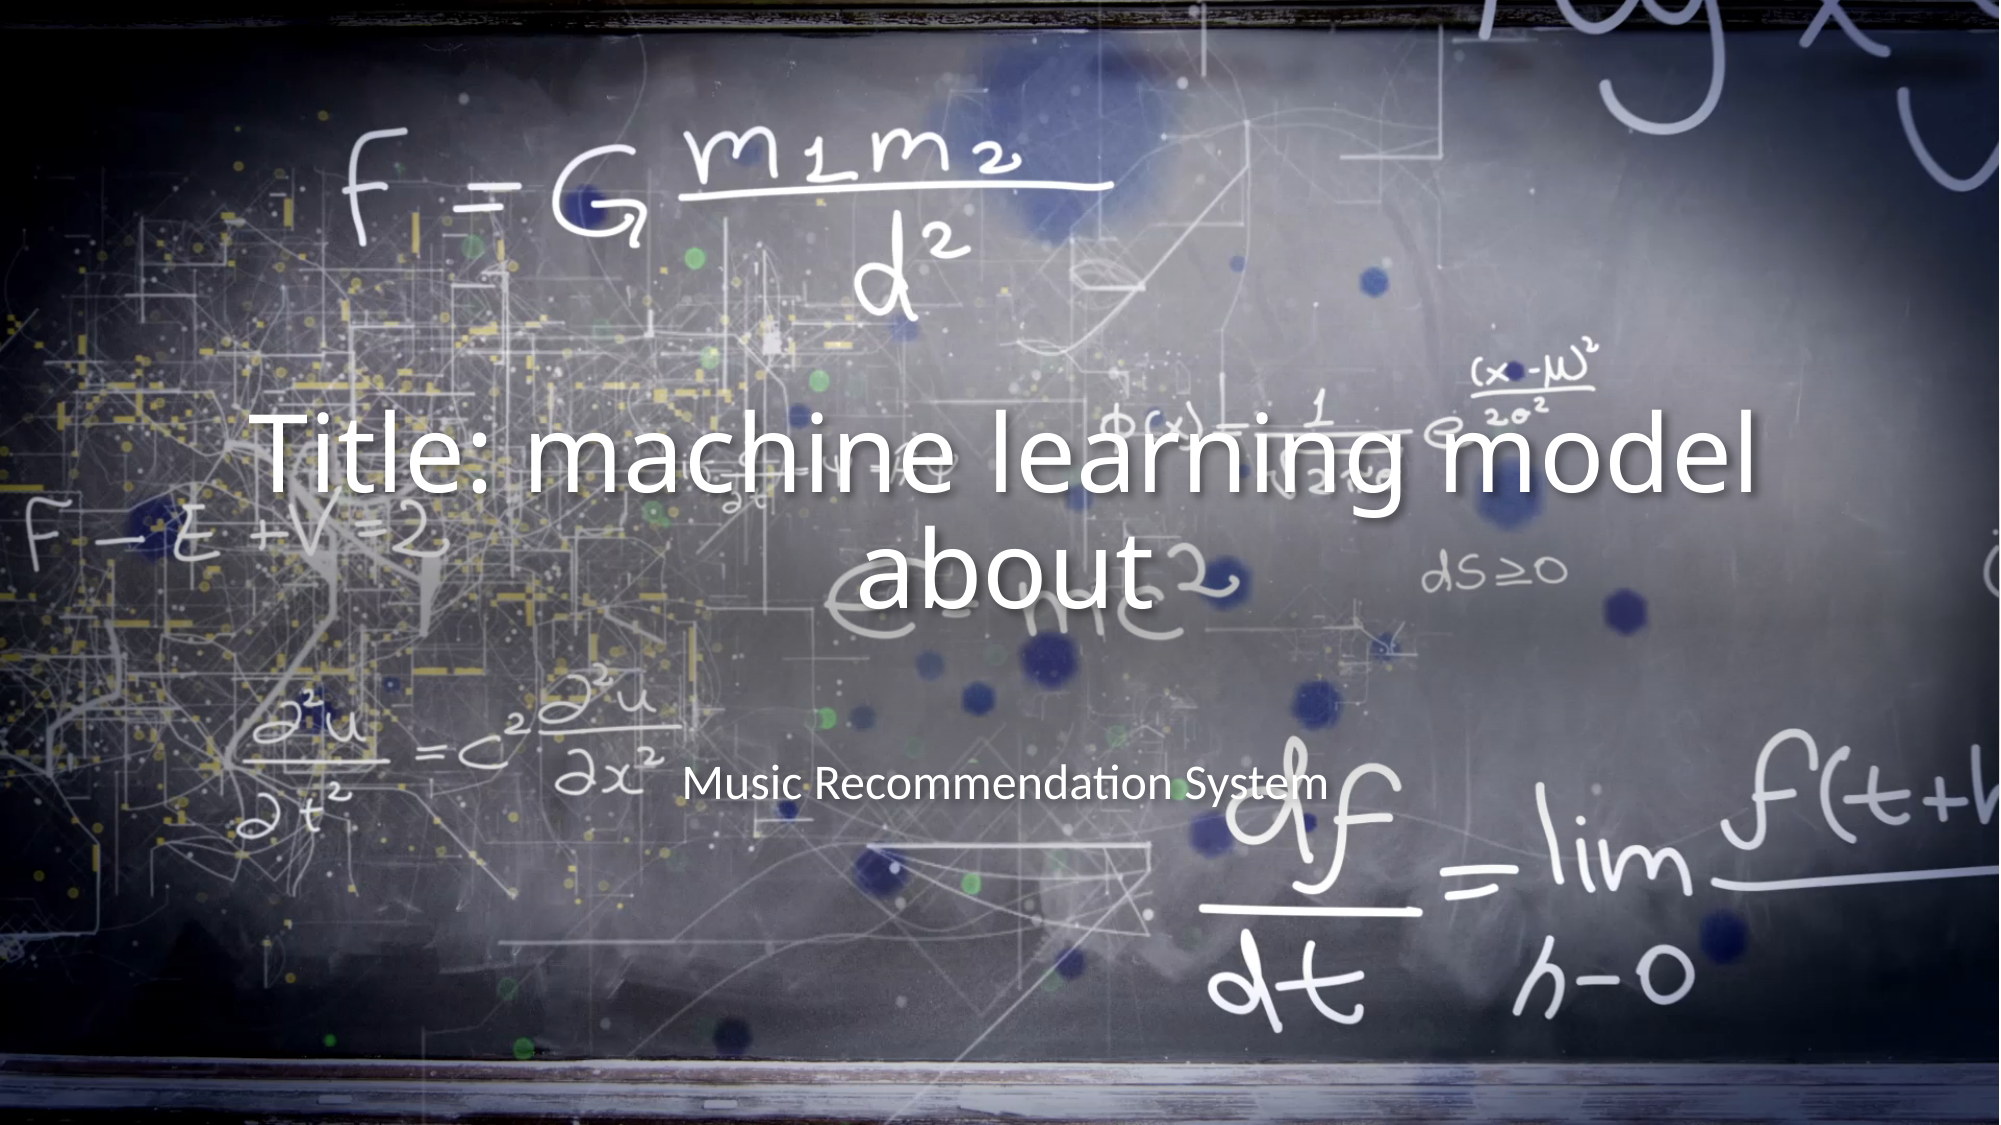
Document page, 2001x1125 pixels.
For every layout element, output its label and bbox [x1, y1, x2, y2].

text_box [0, 0, 2000, 1125]
